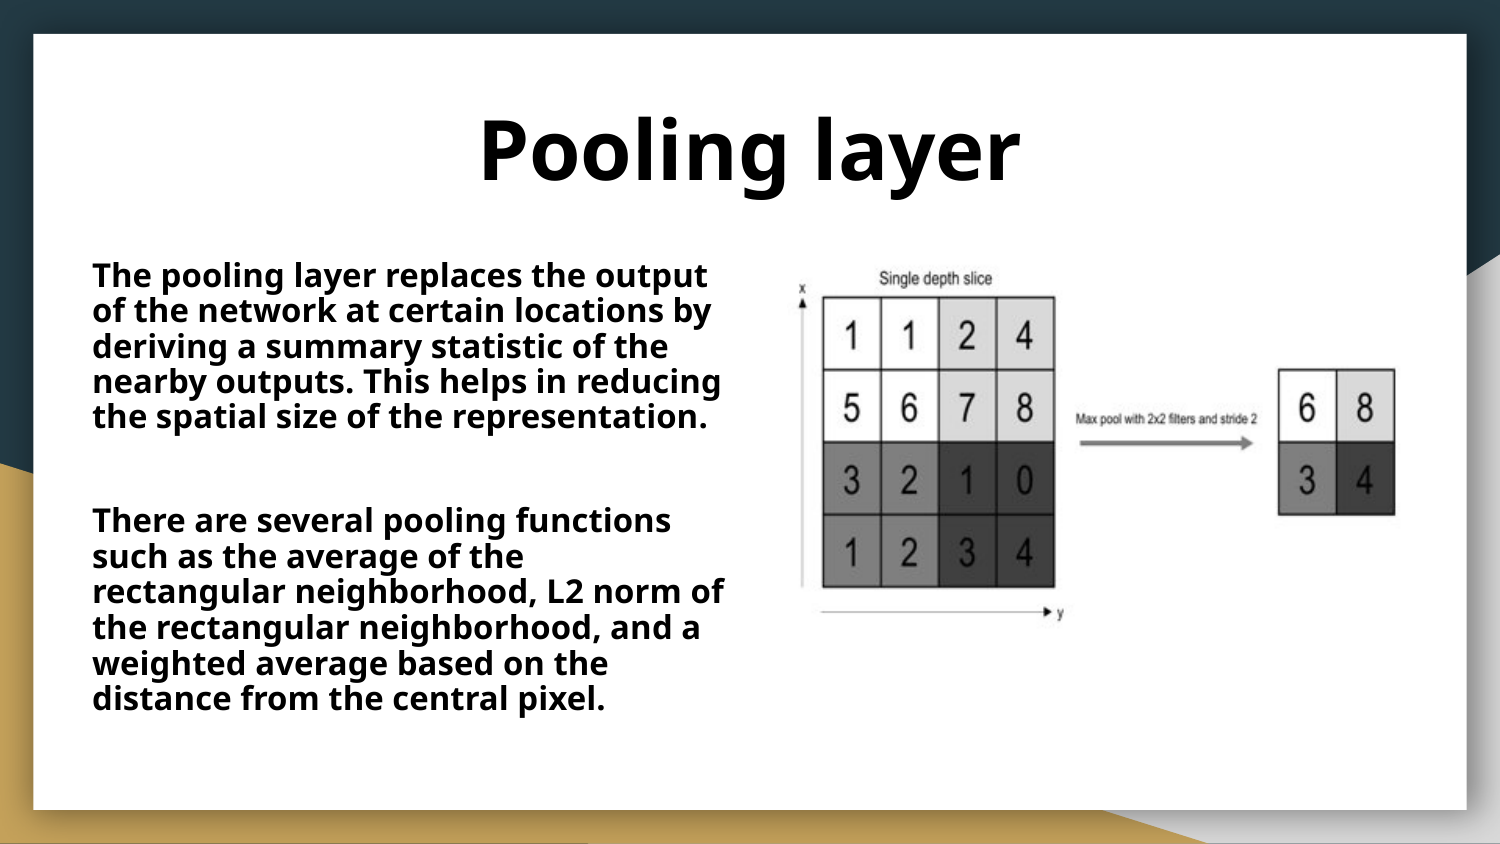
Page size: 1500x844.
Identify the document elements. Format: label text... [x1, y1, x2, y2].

picture [787, 252, 1406, 635]
list The pooling layer replaces the output of the network at certain locations by deriving a summary statistic of the nearby outputs. This helps in reducing the spatial size of the representation. There are several pooling functions such as the average of the rectangular neighborhood, L2 norm of the rectangular neighborhood, and a weighted average based on the distance from the central pixel. [80, 253, 739, 729]
title Pooling layer [134, 75, 1366, 232]
